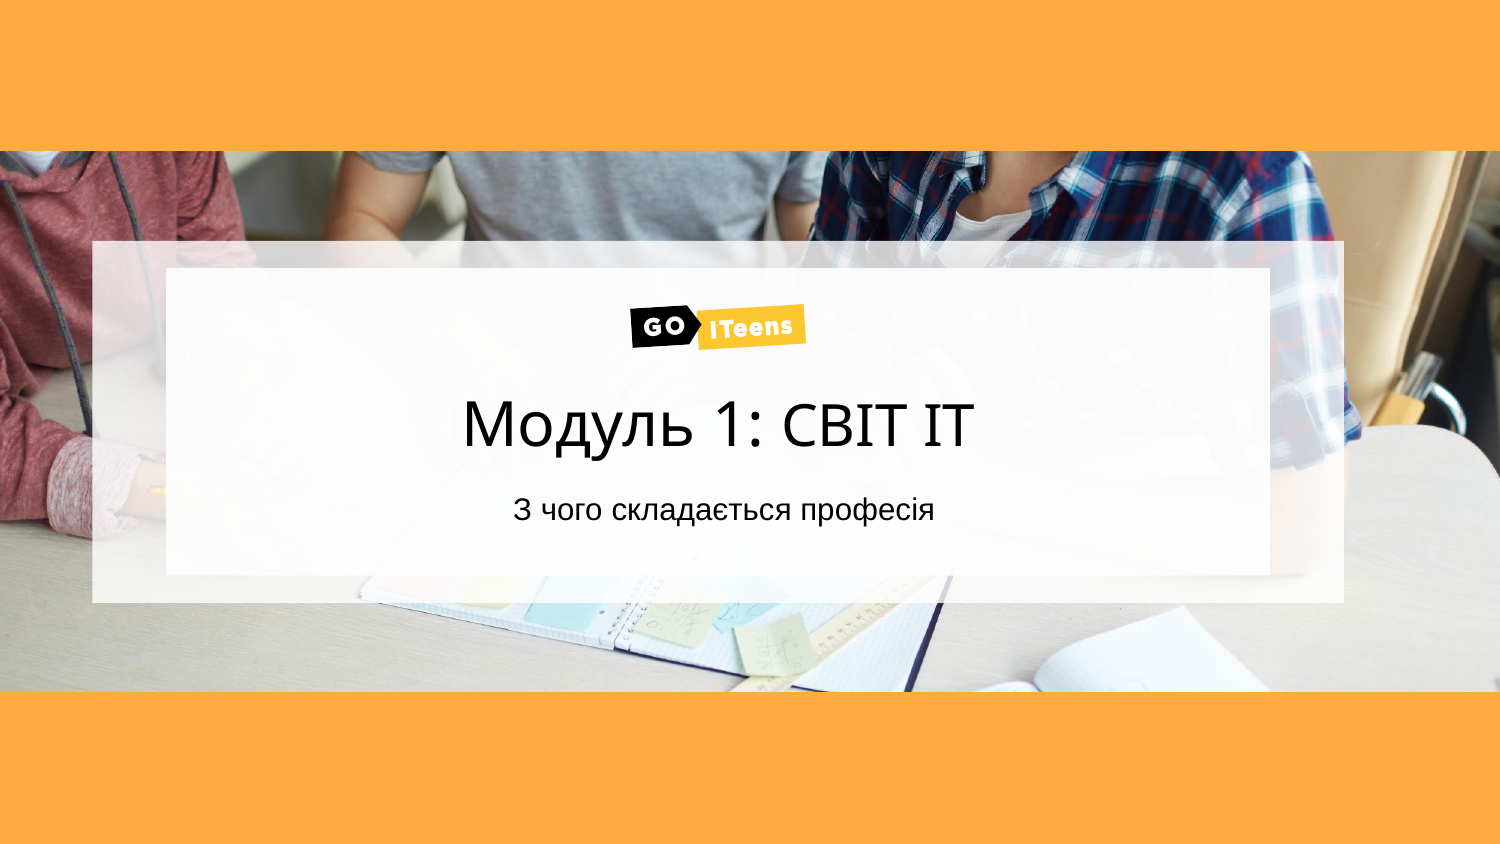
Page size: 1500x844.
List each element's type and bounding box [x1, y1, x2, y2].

picture [0, 151, 1500, 693]
